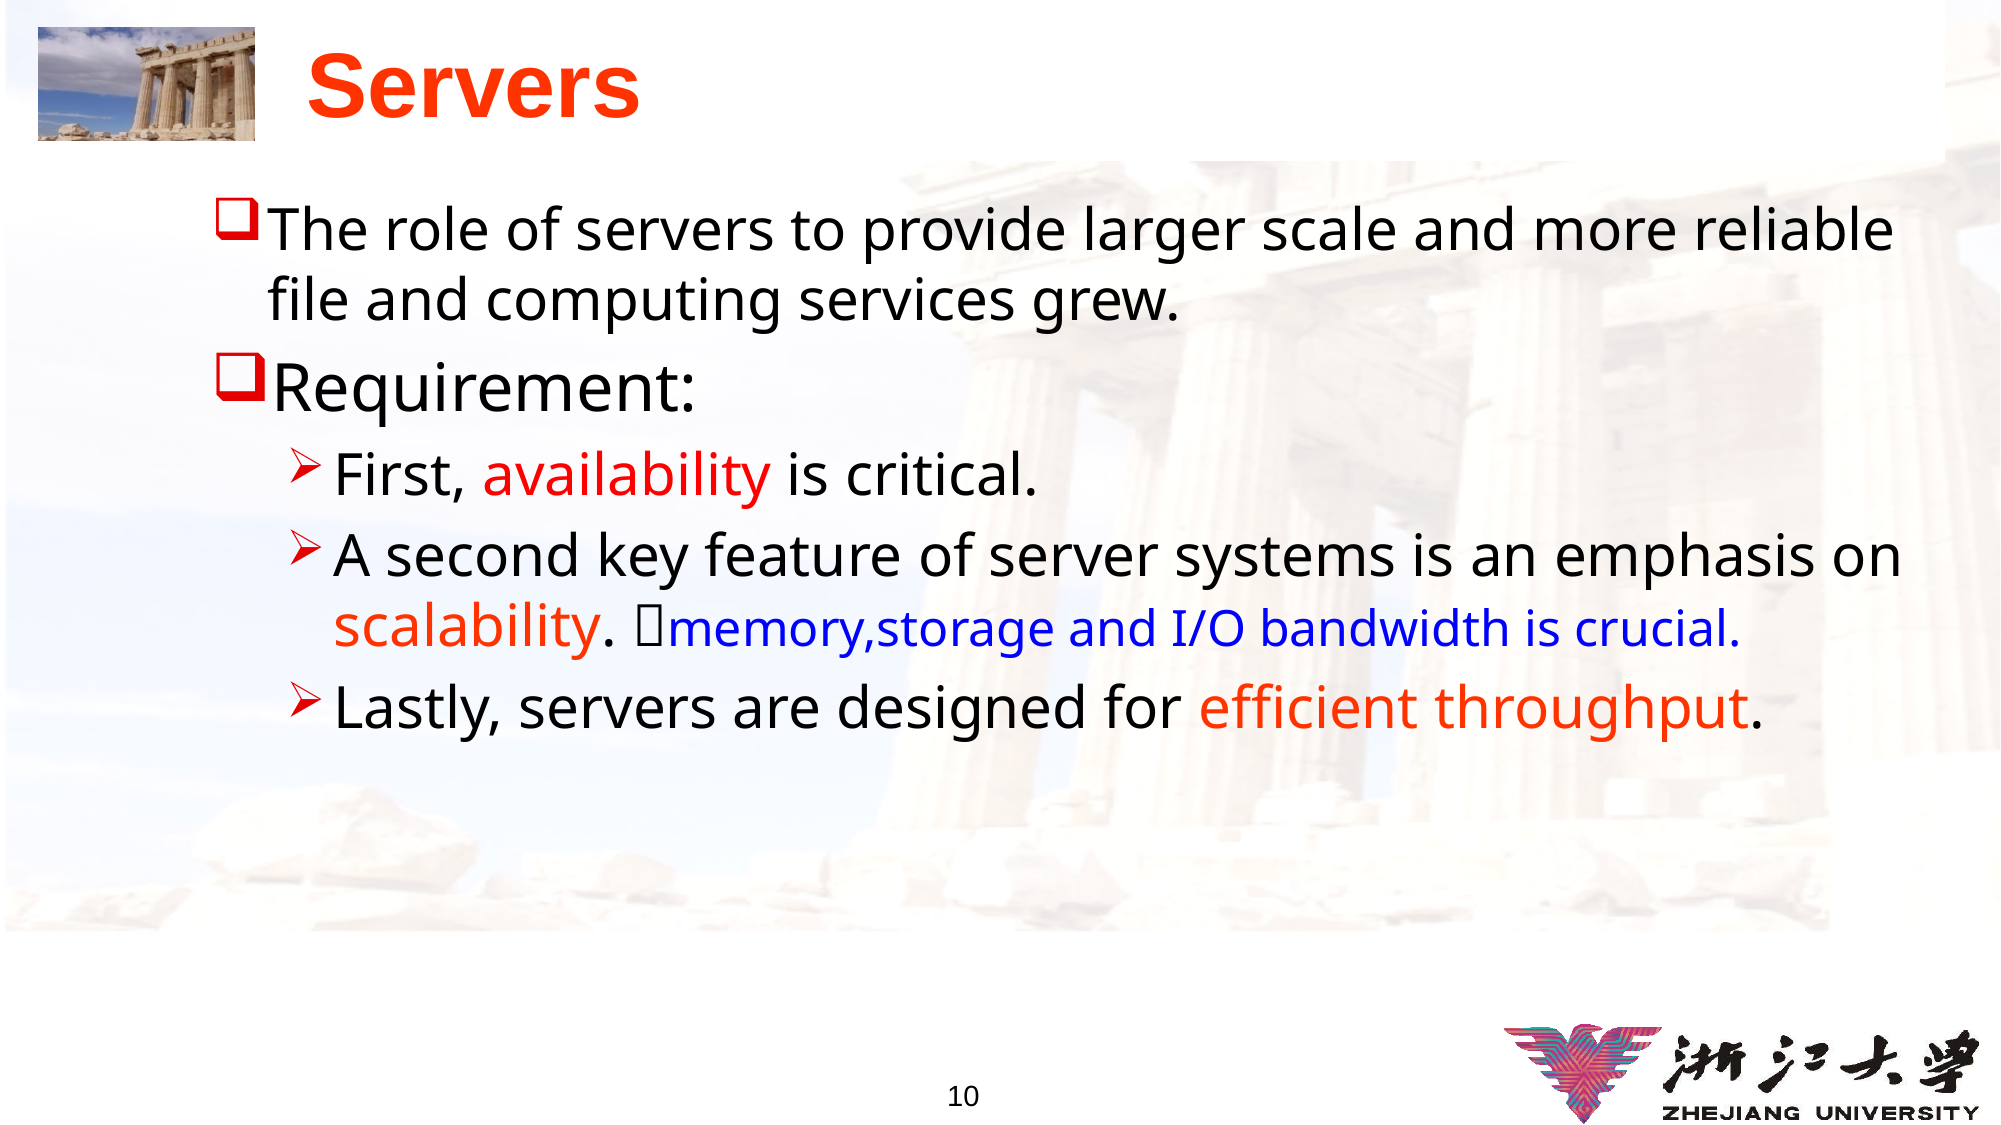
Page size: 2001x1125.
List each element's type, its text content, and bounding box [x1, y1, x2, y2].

list The role of servers to provide larger scale and more reliable file and computing services grew. Requirement: First, availability is critical. A second key feature of server systems is an emphasis on scalability. memory,storage and I/O bandwidth is crucial. Lastly, servers are designed for efficient throughput. [196, 184, 1946, 972]
picture [0, 0, 2001, 1125]
title Servers [291, 0, 1946, 161]
